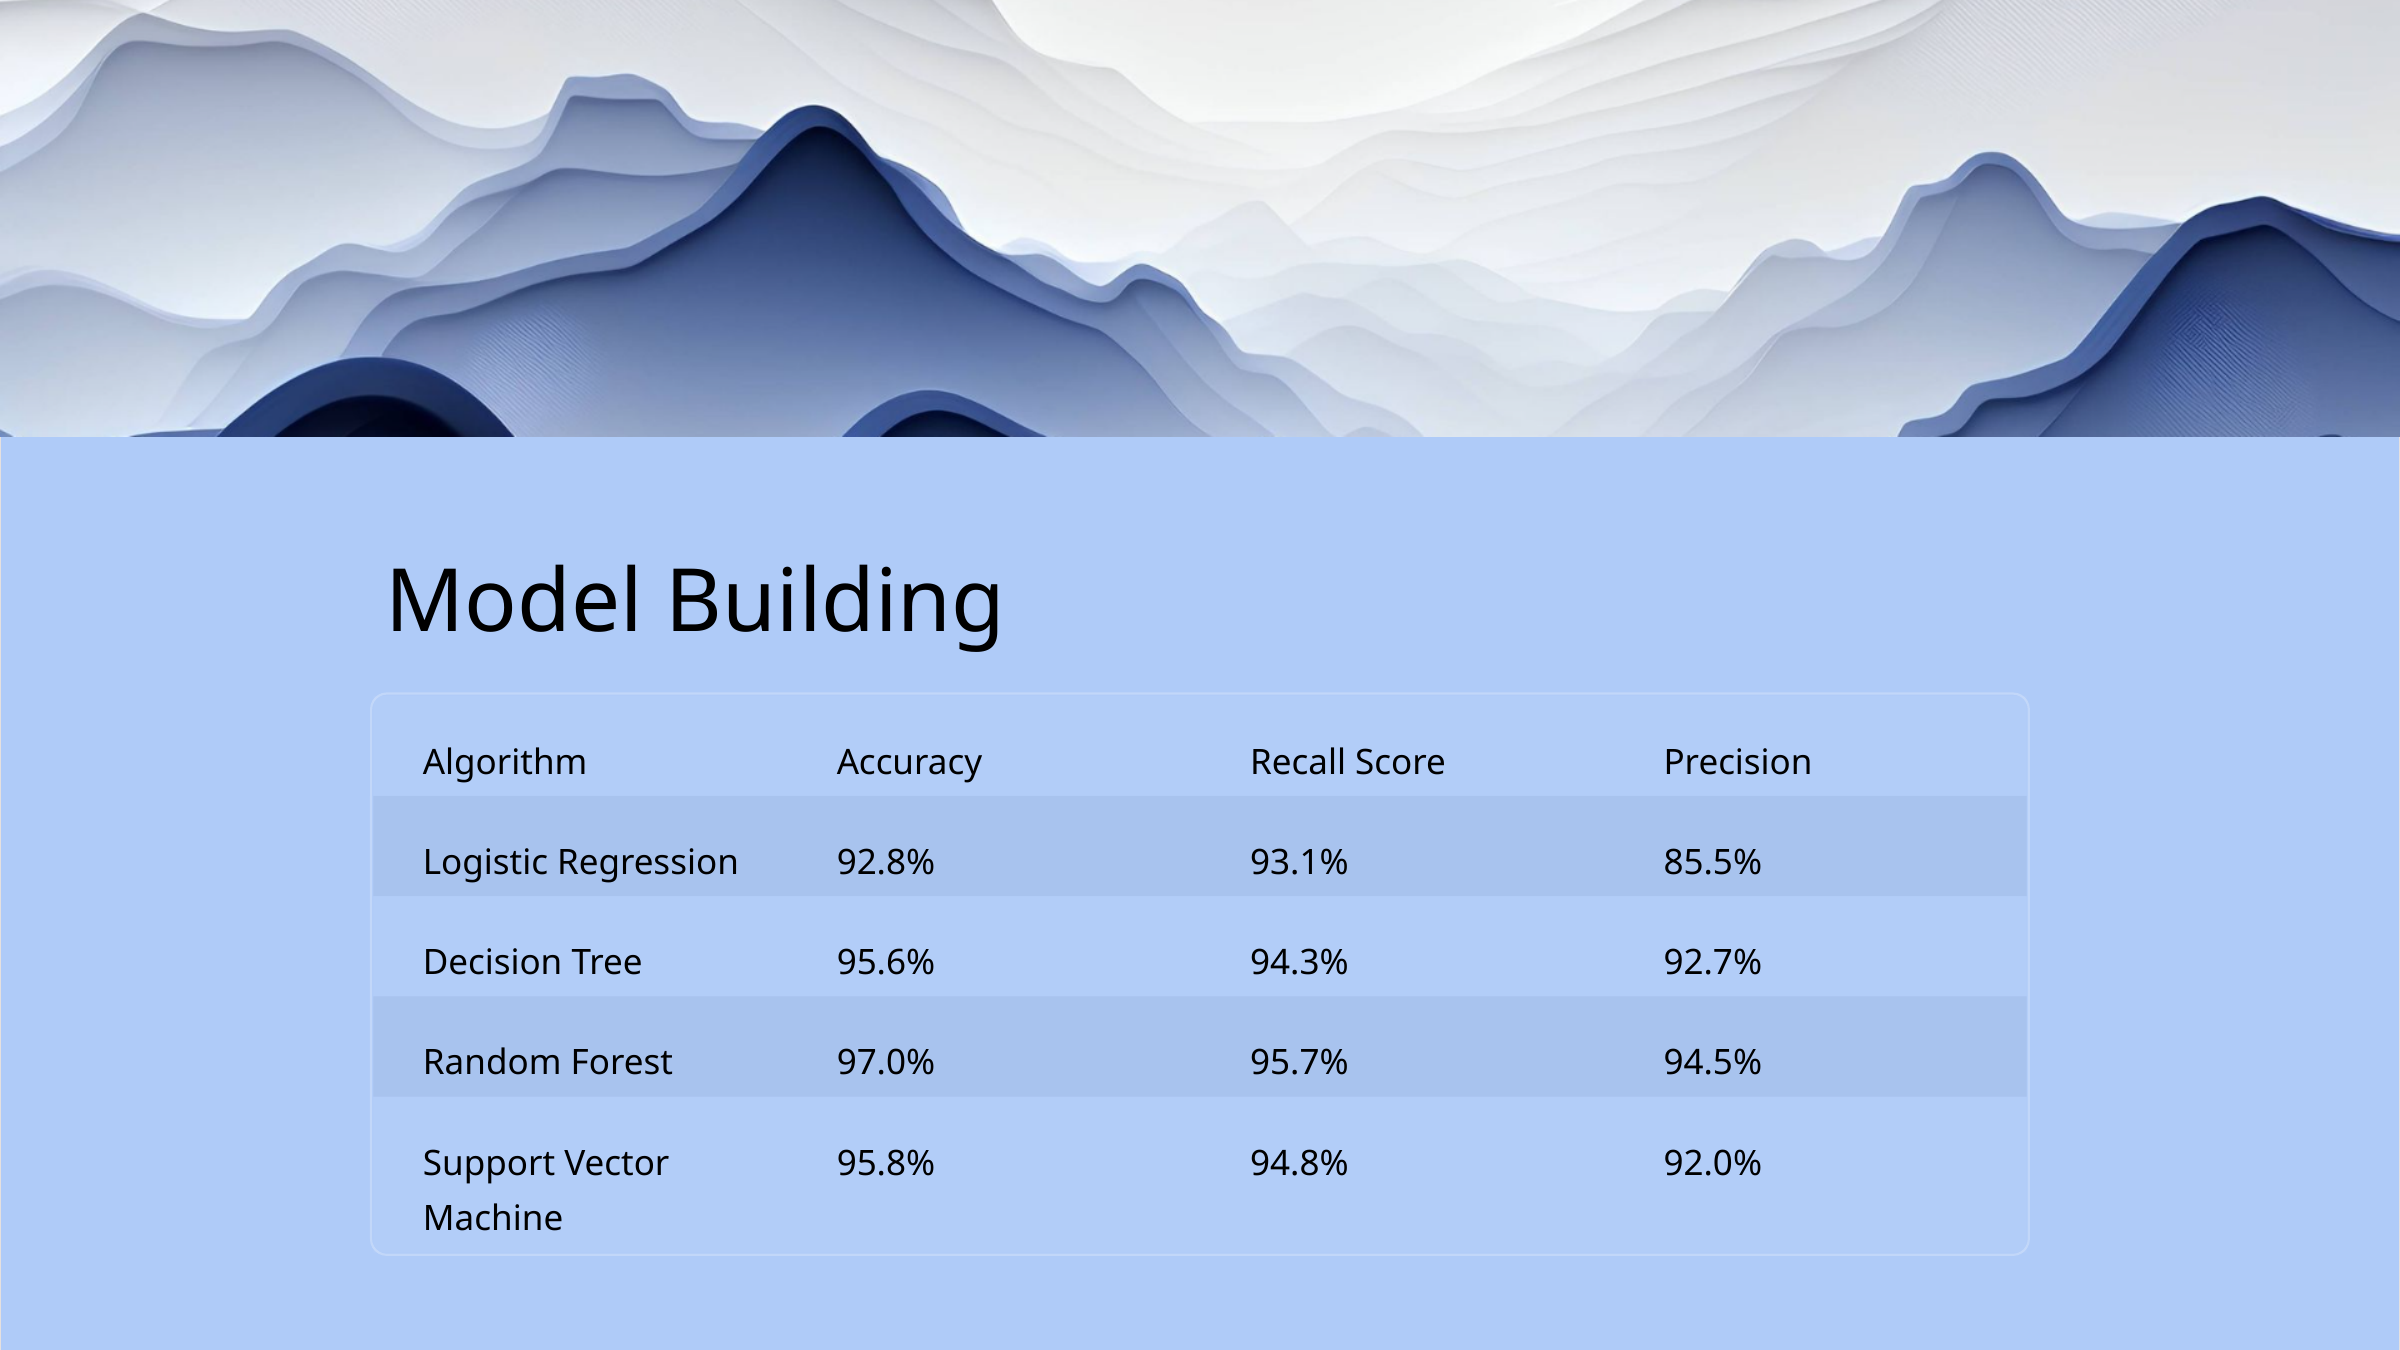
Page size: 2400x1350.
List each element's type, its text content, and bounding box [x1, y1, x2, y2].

text_box [373, 996, 2027, 1096]
text_box 94.8% [1235, 1118, 1578, 1175]
text_box Model Building [371, 532, 1070, 642]
text_box [373, 896, 2027, 996]
text_box [373, 795, 2027, 896]
text_box 92.8% [822, 818, 1165, 874]
text_box 94.5% [1648, 1018, 1992, 1075]
text_box 97.0% [822, 1018, 1165, 1075]
text_box [373, 695, 2027, 795]
picture [0, 0, 2400, 437]
text_box Recall Score [1235, 717, 1578, 774]
text_box [0, 437, 2400, 1350]
text_box 92.0% [1648, 1118, 1992, 1175]
text_box Support Vector Machine [408, 1118, 752, 1231]
text_box Random Forest [408, 1018, 752, 1075]
text_box 95.8% [822, 1118, 1165, 1175]
text_box Algorithm [408, 717, 752, 774]
text_box 95.6% [822, 918, 1165, 975]
text_box 92.7% [1648, 918, 1992, 975]
text_box Accuracy [822, 717, 1165, 774]
text_box [373, 1096, 2027, 1253]
text_box 95.7% [1235, 1018, 1578, 1075]
text_box 93.1% [1235, 818, 1578, 874]
text_box Logistic Regression [408, 818, 752, 874]
text_box 85.5% [1648, 818, 1992, 874]
text_box Precision [1648, 717, 1992, 774]
text_box 94.3% [1235, 918, 1578, 975]
text_box Decision Tree [408, 918, 752, 975]
